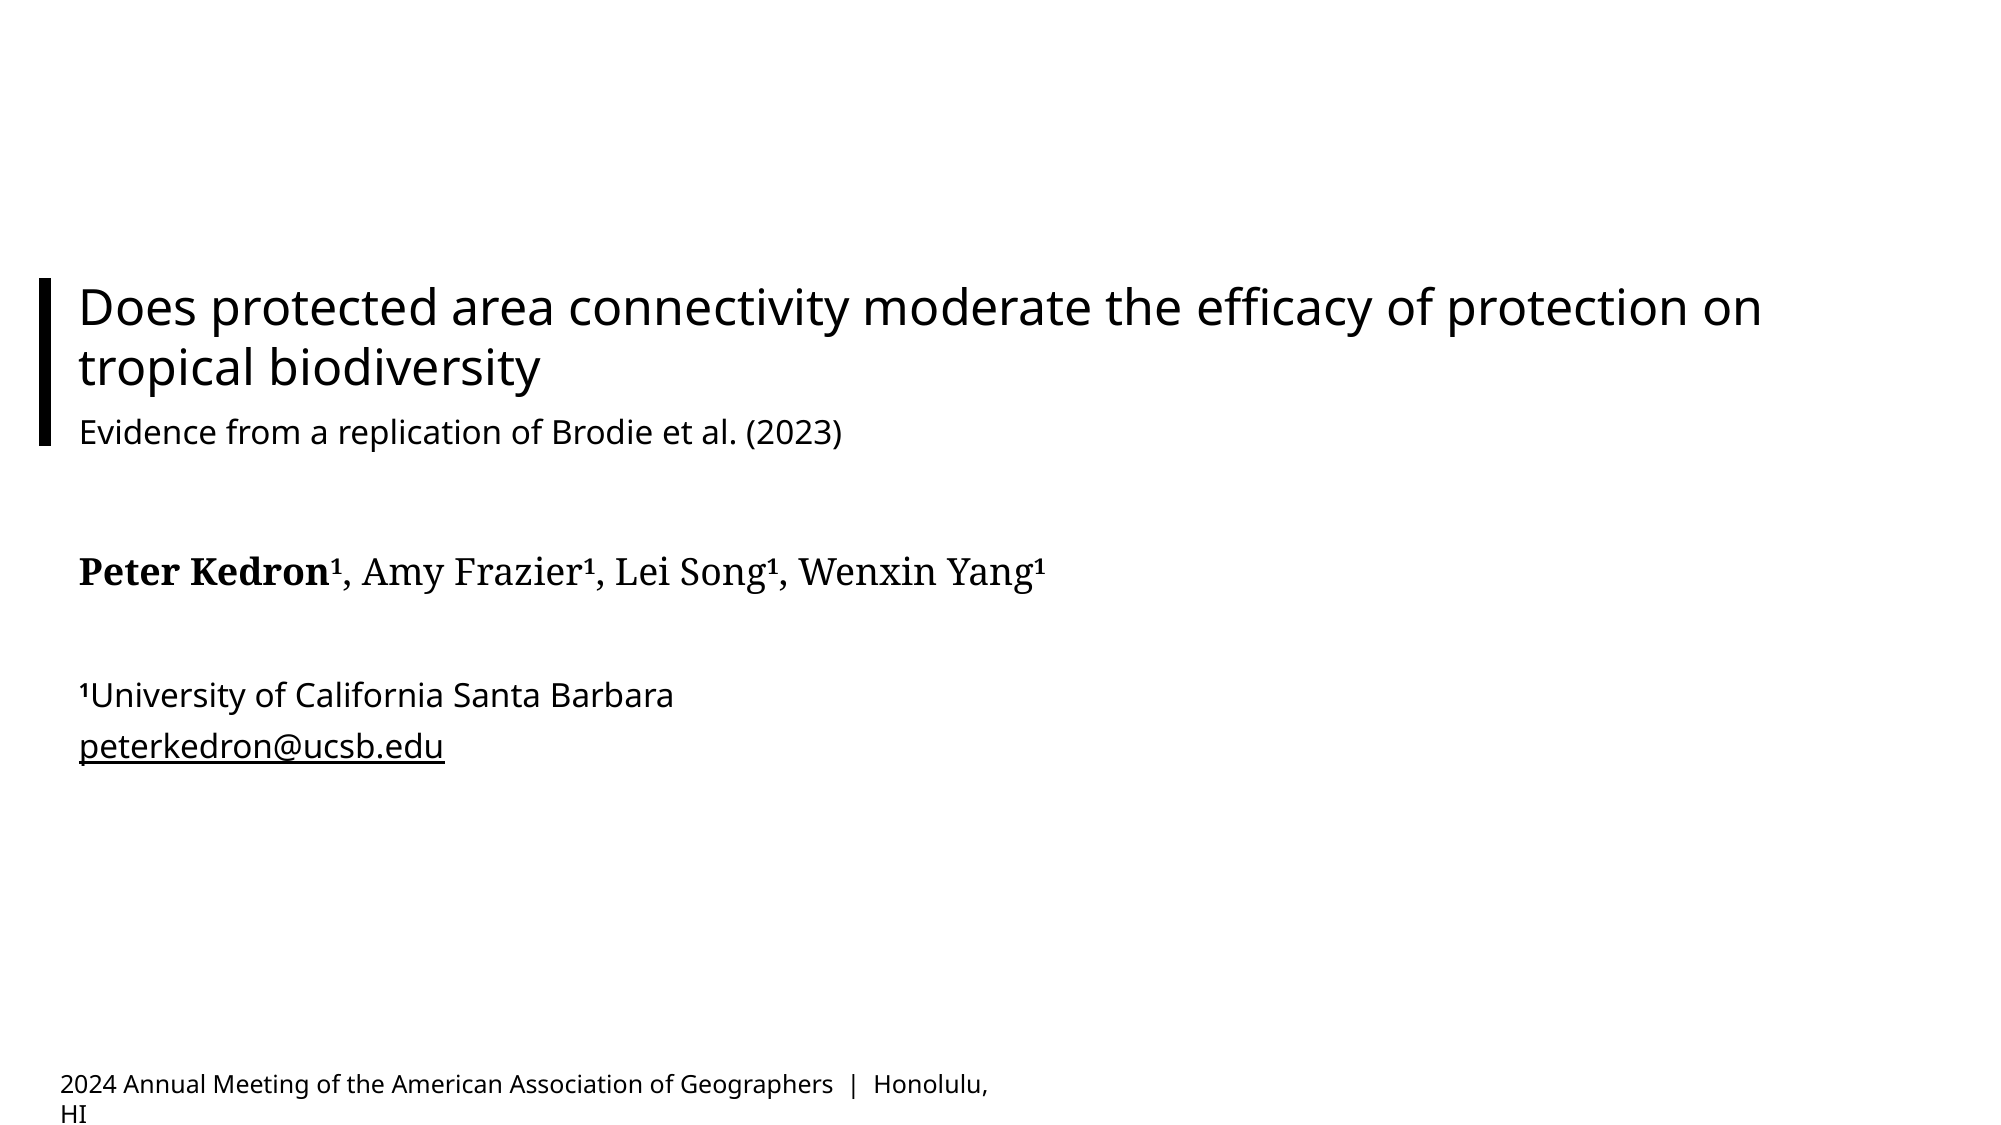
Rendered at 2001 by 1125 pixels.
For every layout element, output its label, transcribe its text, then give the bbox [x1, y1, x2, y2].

text_box 2024 Annual Meeting of the American Association of Geographers | Honolulu, HI [44, 1060, 1031, 1125]
text_box Evidence from a replication of Brodie et al. (2023) [64, 404, 1653, 459]
text_box Does protected area connectivity moderate the efficacy of protection on tropical biodiversity [63, 267, 1791, 403]
text_box Peter Kedron1, Amy Frazier1, Lei Song1, Wenxin Yang1 [64, 540, 1653, 601]
text_box peterkedron@ucsb.edu [63, 717, 1064, 779]
text_box 1University of California Santa Barbara [64, 666, 1653, 722]
